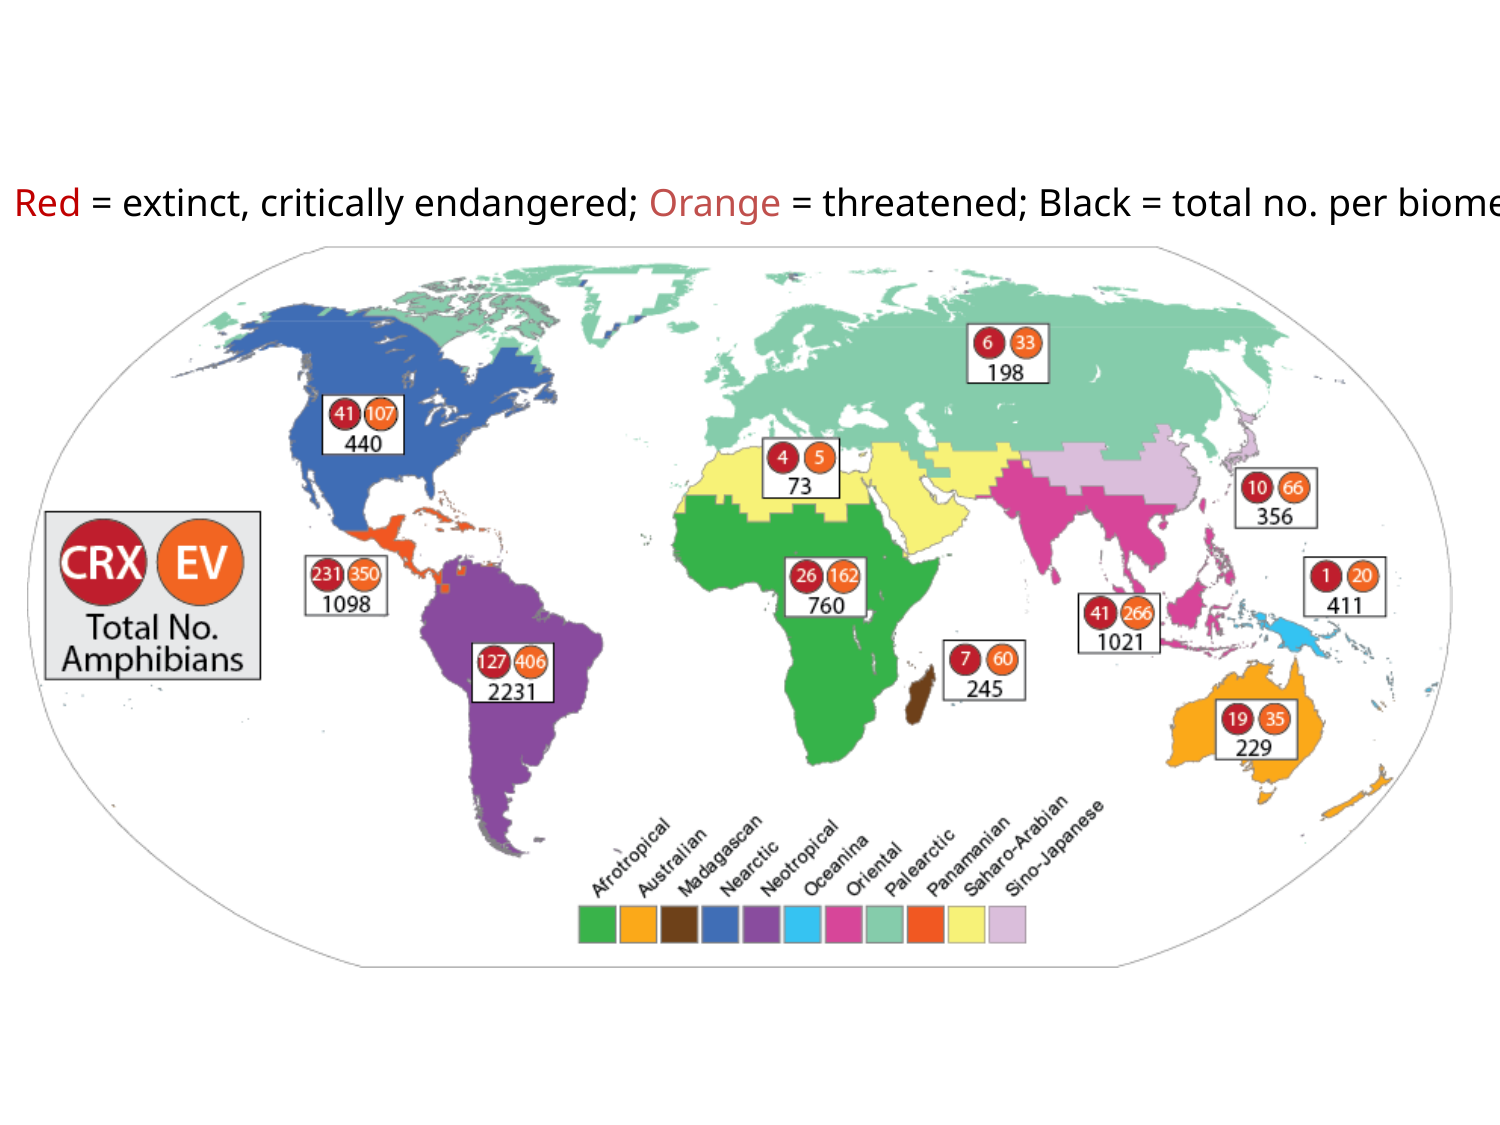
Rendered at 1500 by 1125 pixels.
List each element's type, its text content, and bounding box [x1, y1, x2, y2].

text_box Red = extinct, critically endangered; Orange = threatened; Black = total no. per biome [0, 171, 1500, 232]
picture [27, 244, 1453, 969]
